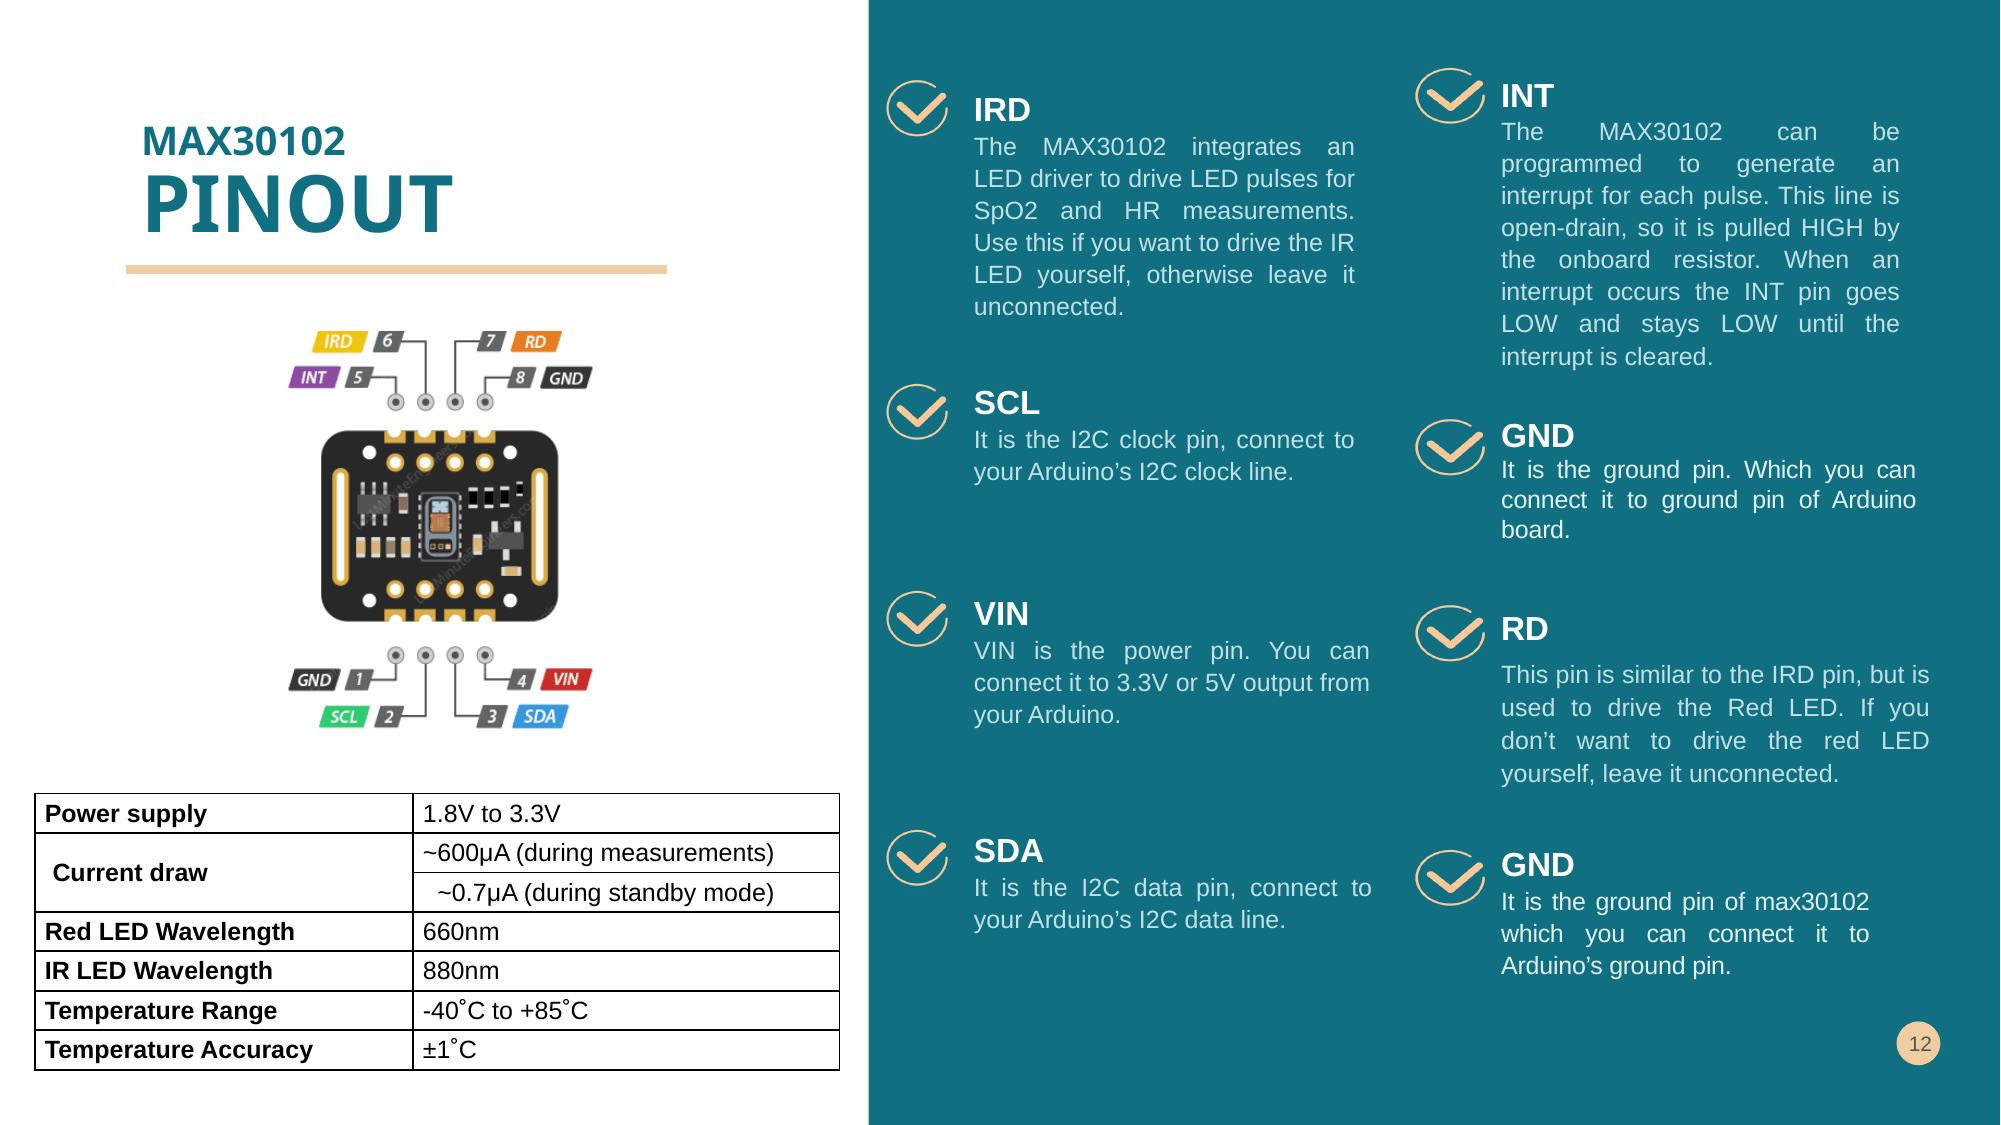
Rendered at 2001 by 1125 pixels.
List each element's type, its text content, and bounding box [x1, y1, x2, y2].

table_header Power supply [36, 794, 412, 832]
picture [1391, 585, 1509, 681]
table_header 1.8V to 3.3V [414, 794, 839, 832]
text_box GND It is the ground pin of max30102 which you can connect it to Arduino’s ground pin. [1486, 831, 1954, 1032]
picture [184, 331, 694, 751]
picture [865, 809, 969, 905]
table_cell ~0.7μA (during standby mode) [414, 873, 839, 911]
text_box [0, 391, 626, 980]
table_cell IR LED Wavelength [36, 952, 412, 990]
table_cell 880nm [414, 952, 839, 990]
table_cell -40˚C to +85˚C [414, 992, 839, 1029]
table_cell Current draw [36, 834, 412, 911]
list VIN VIN is the power pin. You can connect it to 3.3V or 5V output from your Arduino. [958, 581, 1455, 775]
table_cell 660nm [414, 913, 839, 950]
table_cell ~600μA (during measurements) [414, 834, 839, 872]
text_box GND It is the ground pin. Which you can connect it to ground pin of Arduino board. [1486, 406, 2000, 600]
picture [865, 364, 969, 459]
table_cell ±1˚C [414, 1031, 839, 1069]
list SCL It is the I2C clock pin, connect to your Arduino’s I2C clock line. [958, 370, 1440, 555]
picture [865, 570, 969, 666]
picture [865, 60, 969, 156]
table_cell Temperature Range [36, 992, 412, 1029]
table_cell Temperature Accuracy [36, 1031, 412, 1069]
text_box INT The MAX30102 can be programmed to generate an interrupt for each pulse. This line is open-drain, so it is pulled HIGH by the onboard resistor. When an interrupt occurs the INT pin goes LOW and stays LOW until the interrupt is cleared. [1486, 62, 1985, 406]
slide_number 12 [1893, 1012, 1961, 1073]
picture [1391, 830, 1509, 925]
table_cell Red LED Wavelength [36, 913, 412, 950]
picture [1391, 48, 1509, 143]
text_box IRD The MAX30102 integrates an LED driver to drive LED pulses for SpO2 and HR measurements. Use this if you want to drive the IR LED yourself, otherwise leave it unconnected. [958, 77, 1440, 362]
text_box SDA It is the I2C data pin, connect to your Arduino’s I2C data line. [958, 817, 1457, 994]
picture [1391, 399, 1509, 495]
title MAX30102 PINOUT [126, 112, 772, 257]
text_box RD This pin is similar to the IRD pin, but is used to drive the Red LED. If you don’t want to drive the red LED yourself, leave it unconnected. [1486, 600, 1946, 814]
